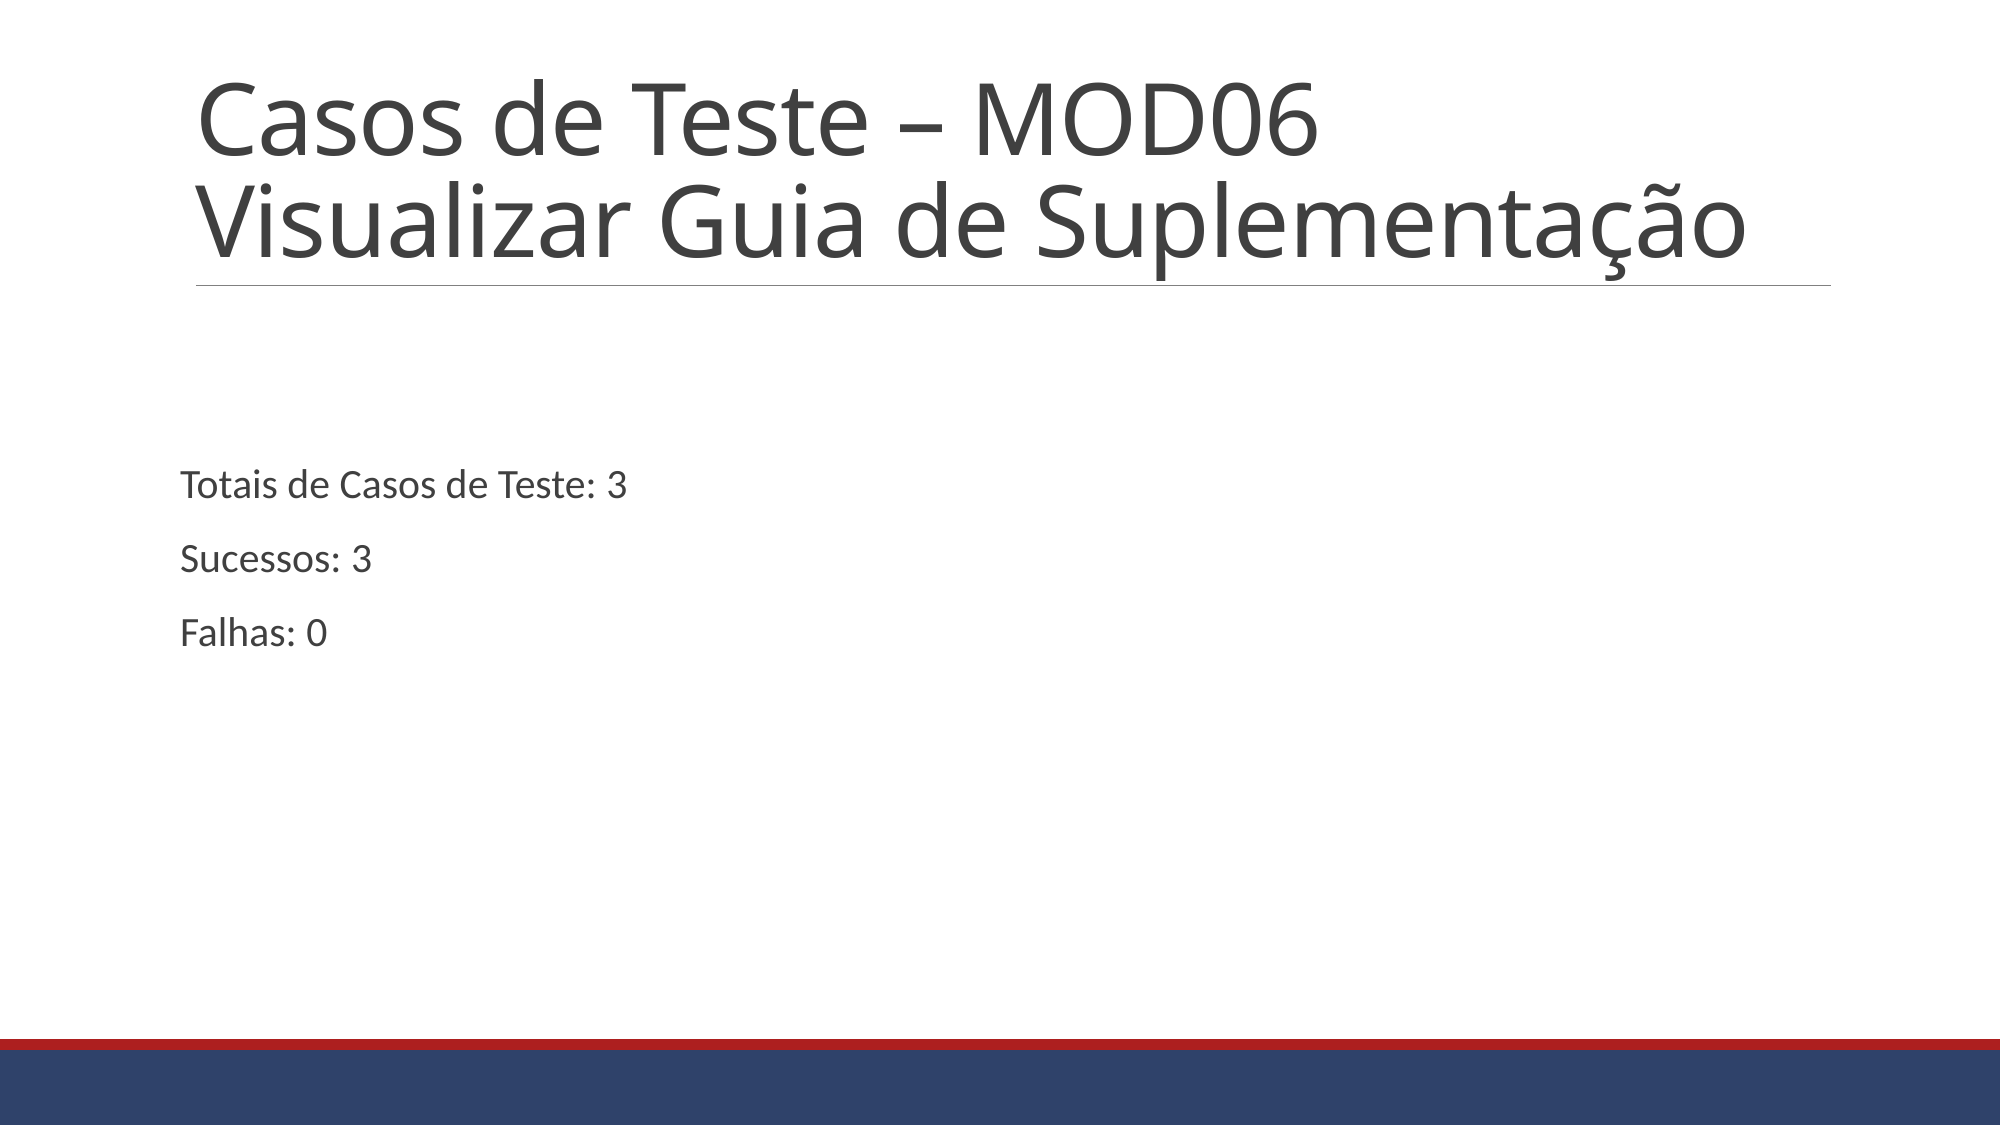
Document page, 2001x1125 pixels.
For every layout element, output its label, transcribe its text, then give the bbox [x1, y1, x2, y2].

title Casos de Teste – MOD06 Visualizar Guia de Suplementação [180, 47, 1830, 285]
list Totais de Casos de Teste: 3 Sucessos: 3 Falhas: 0 [180, 454, 1830, 705]
